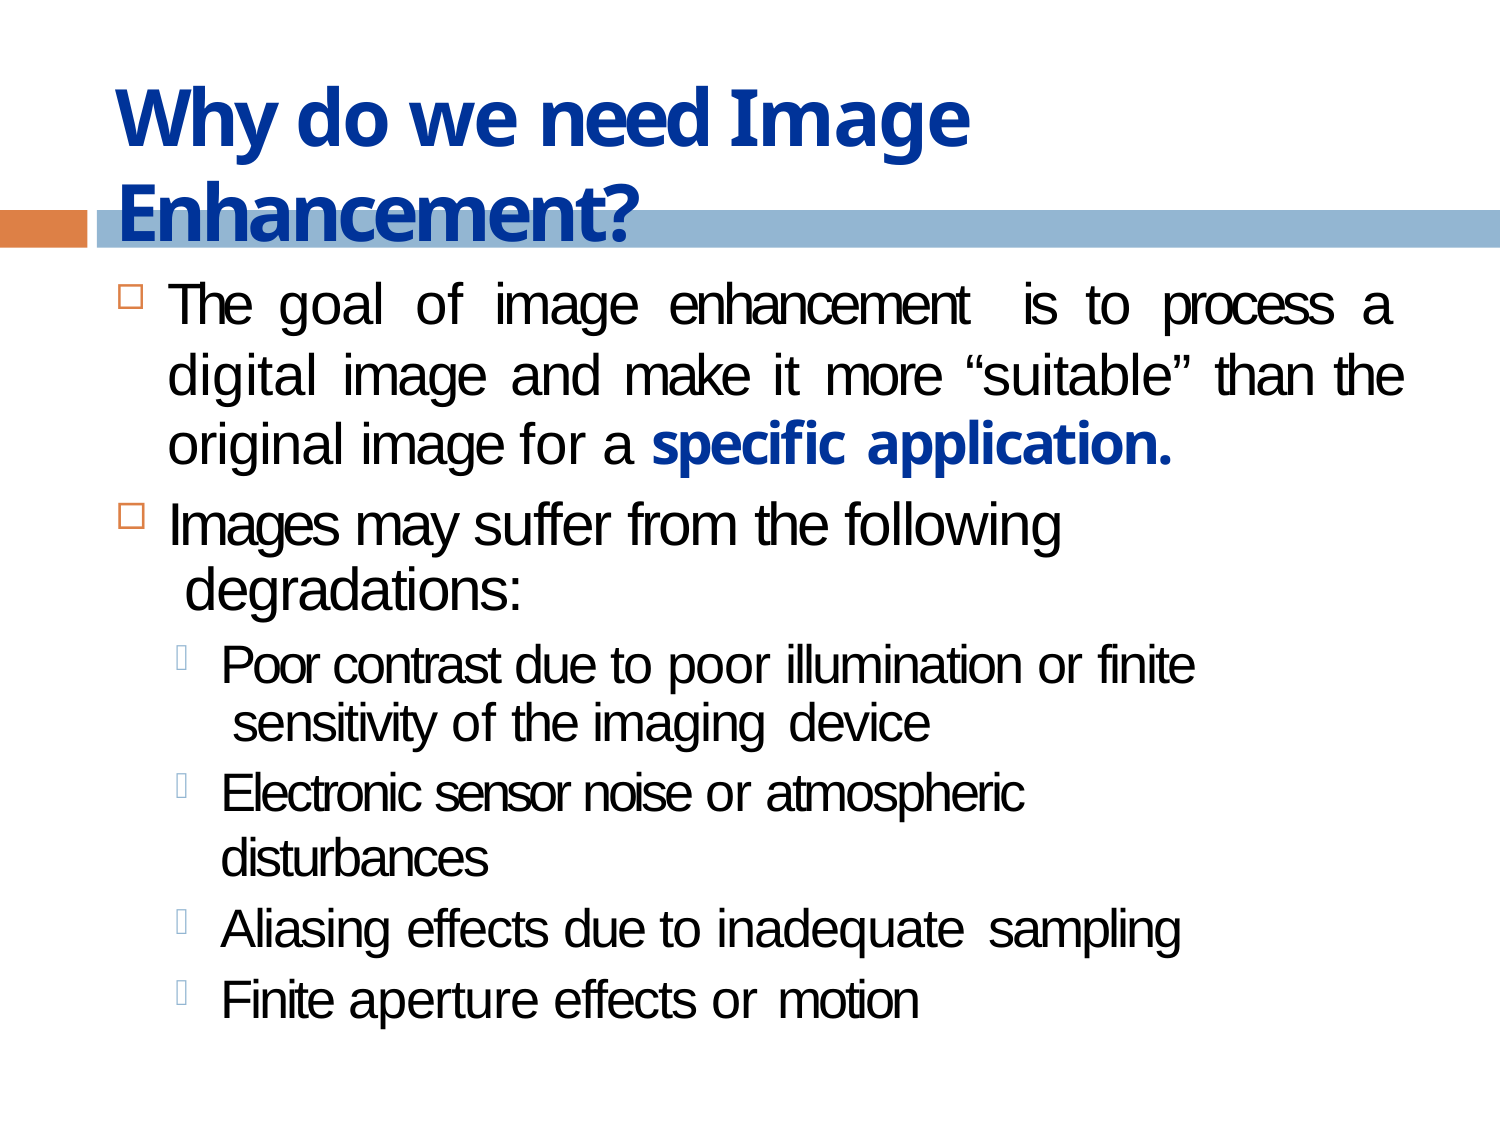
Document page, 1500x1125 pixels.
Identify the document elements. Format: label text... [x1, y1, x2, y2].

text_box The goal of image enhancement is to process a digital image and make it more “suitable” than the original image for a specific application. Images may suffer from the following degradations: Poor contrast due to poor illumination or finite sensitivity of the imaging device Electronic sensor noise or atmospheric disturbances Aliasing effects due to inadequate sampling Finite aperture effects or motion [113, 264, 1425, 1030]
title Why do we need Image Enhancement? [113, 64, 1398, 258]
